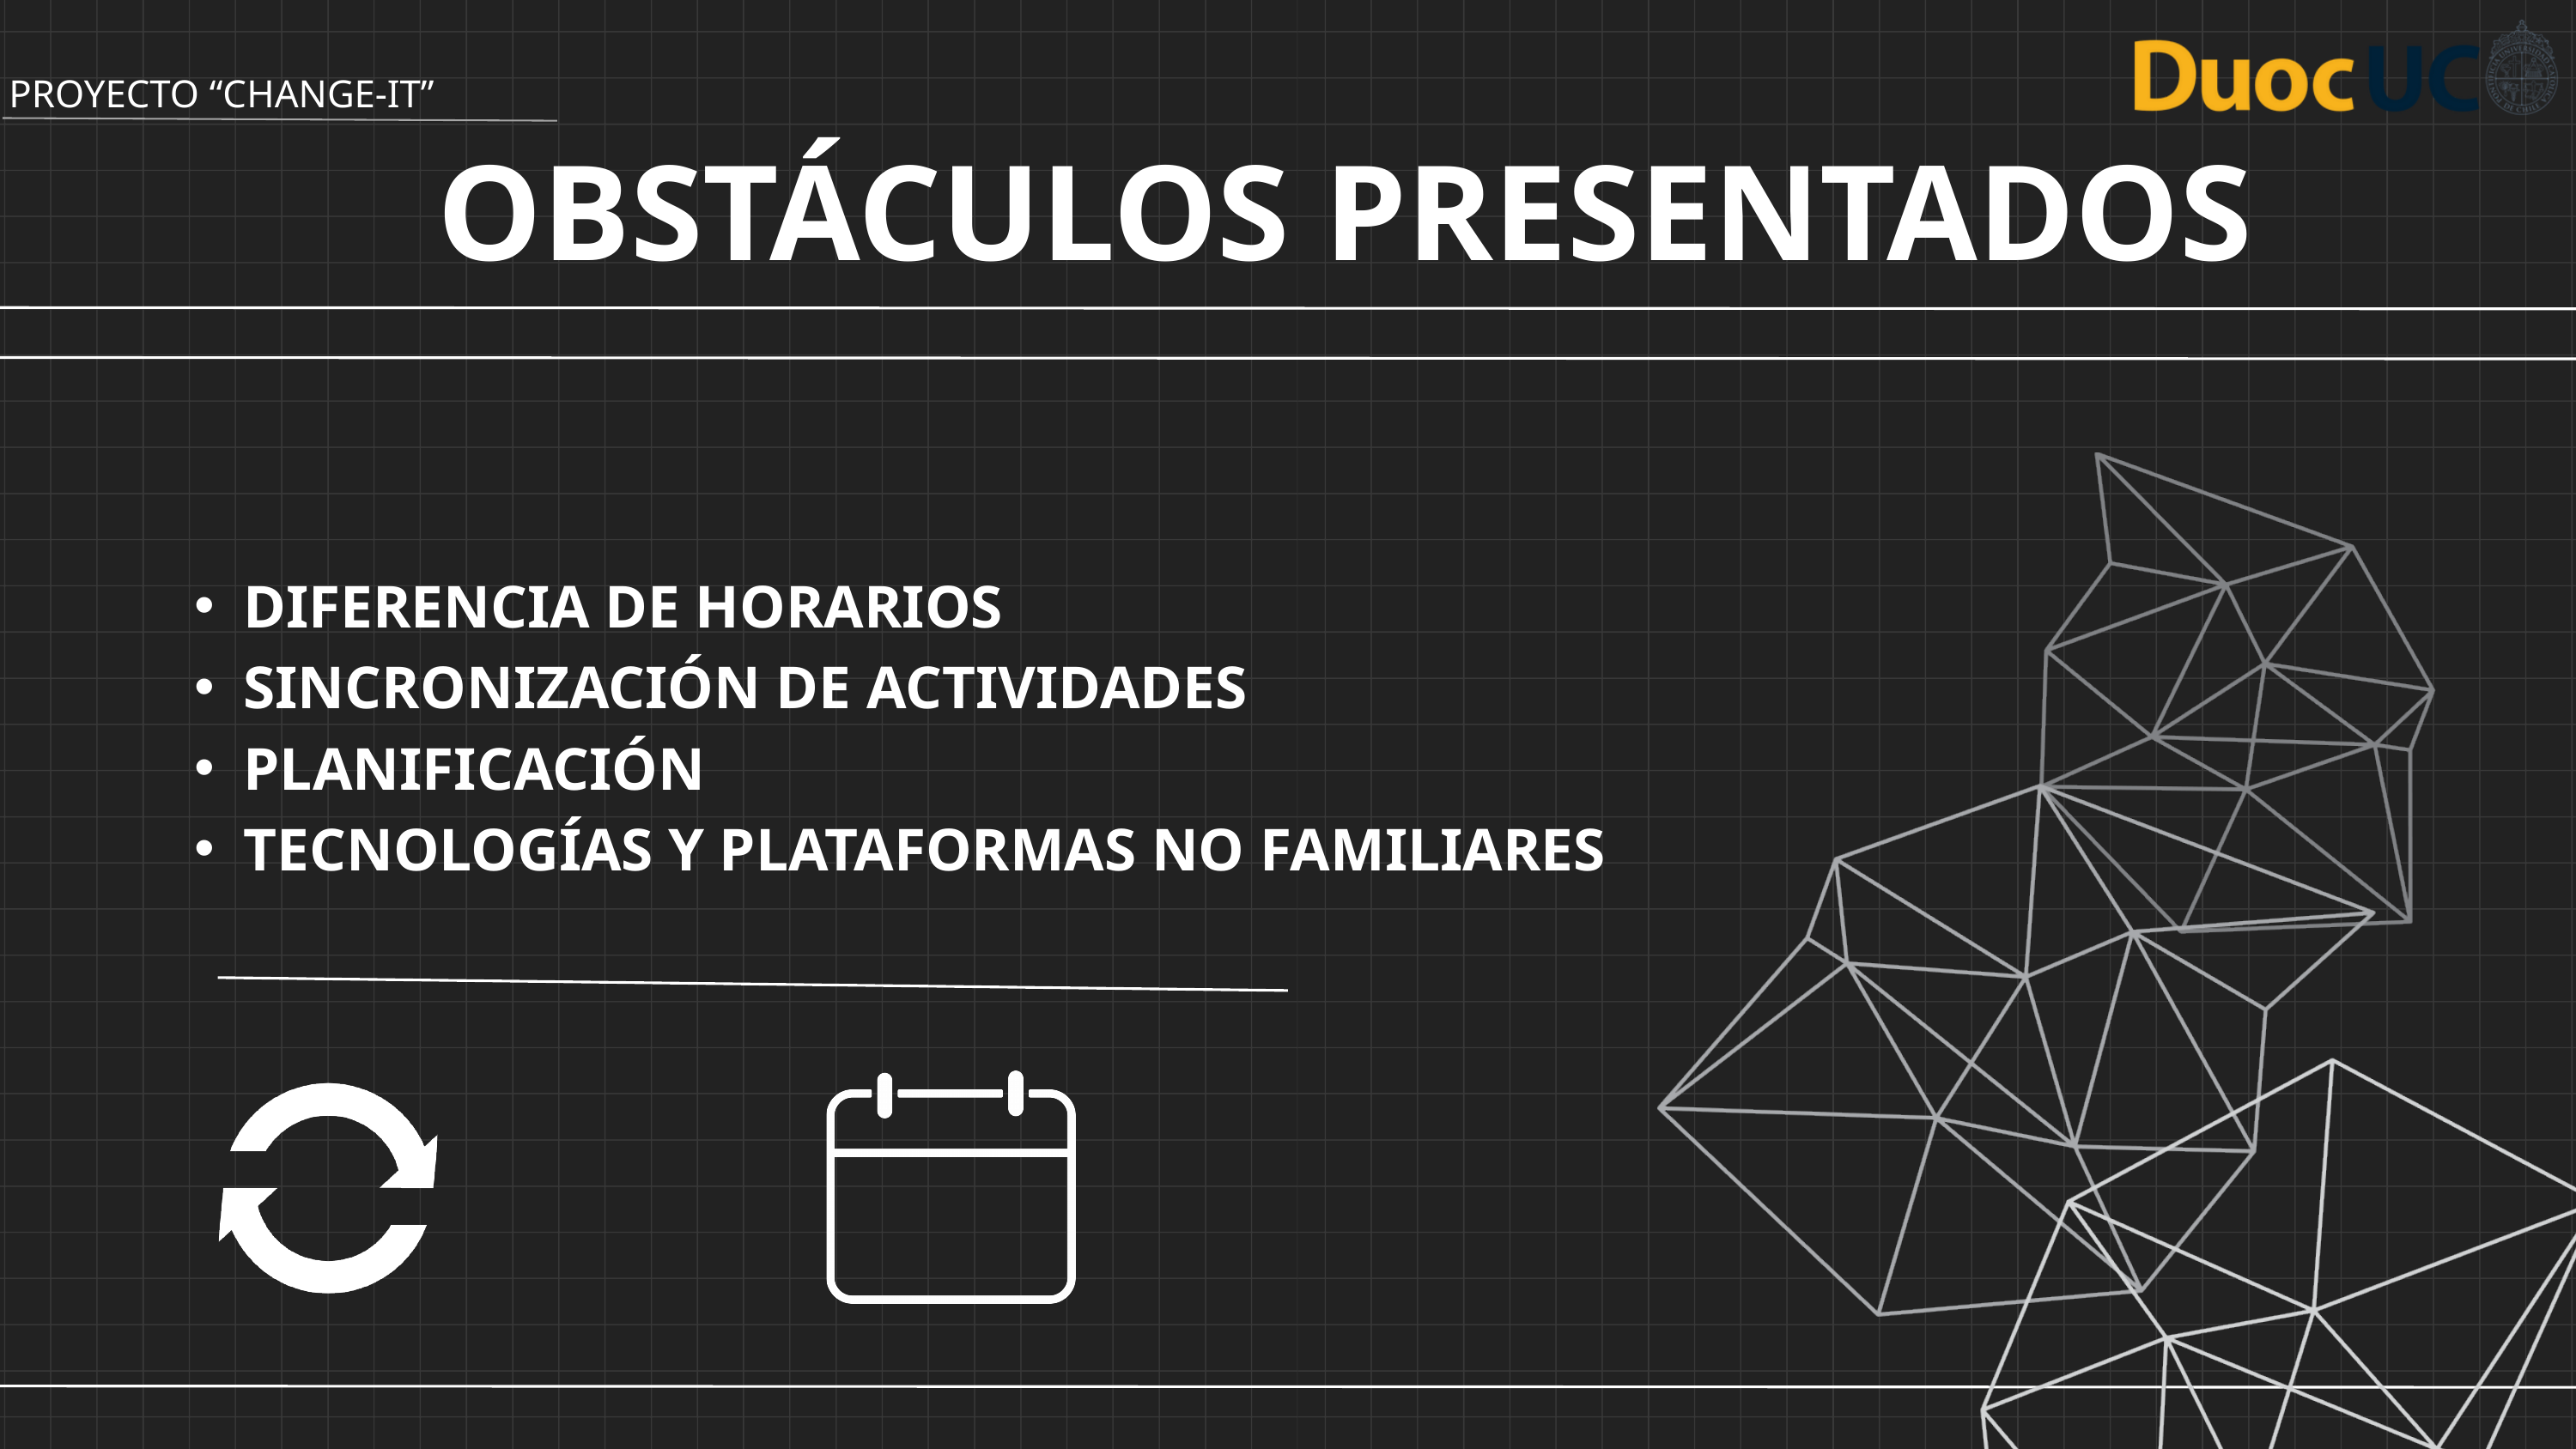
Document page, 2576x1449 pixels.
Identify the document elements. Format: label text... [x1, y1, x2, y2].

text_box [2129, 14, 2564, 121]
text_box [0, 0, 1297, 1449]
text_box [1297, 0, 2576, 308]
text_box [1297, 1387, 1656, 1449]
text_box [218, 1082, 438, 1294]
text_box [1297, 309, 2576, 1386]
text_box OBSTÁCULOS PRESENTADOS [437, 149, 2322, 288]
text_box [2, 67, 1023, 122]
text_box [1656, 452, 2576, 1449]
text_box DIFERENCIA DE HORARIOS SINCRONIZACIÓN DE ACTIVIDADES PLANIFICACIÓN TECNOLOGÍAS Y PLATAFORMAS NO FAMILIARES [144, 558, 1652, 883]
text_box [826, 1070, 1076, 1304]
